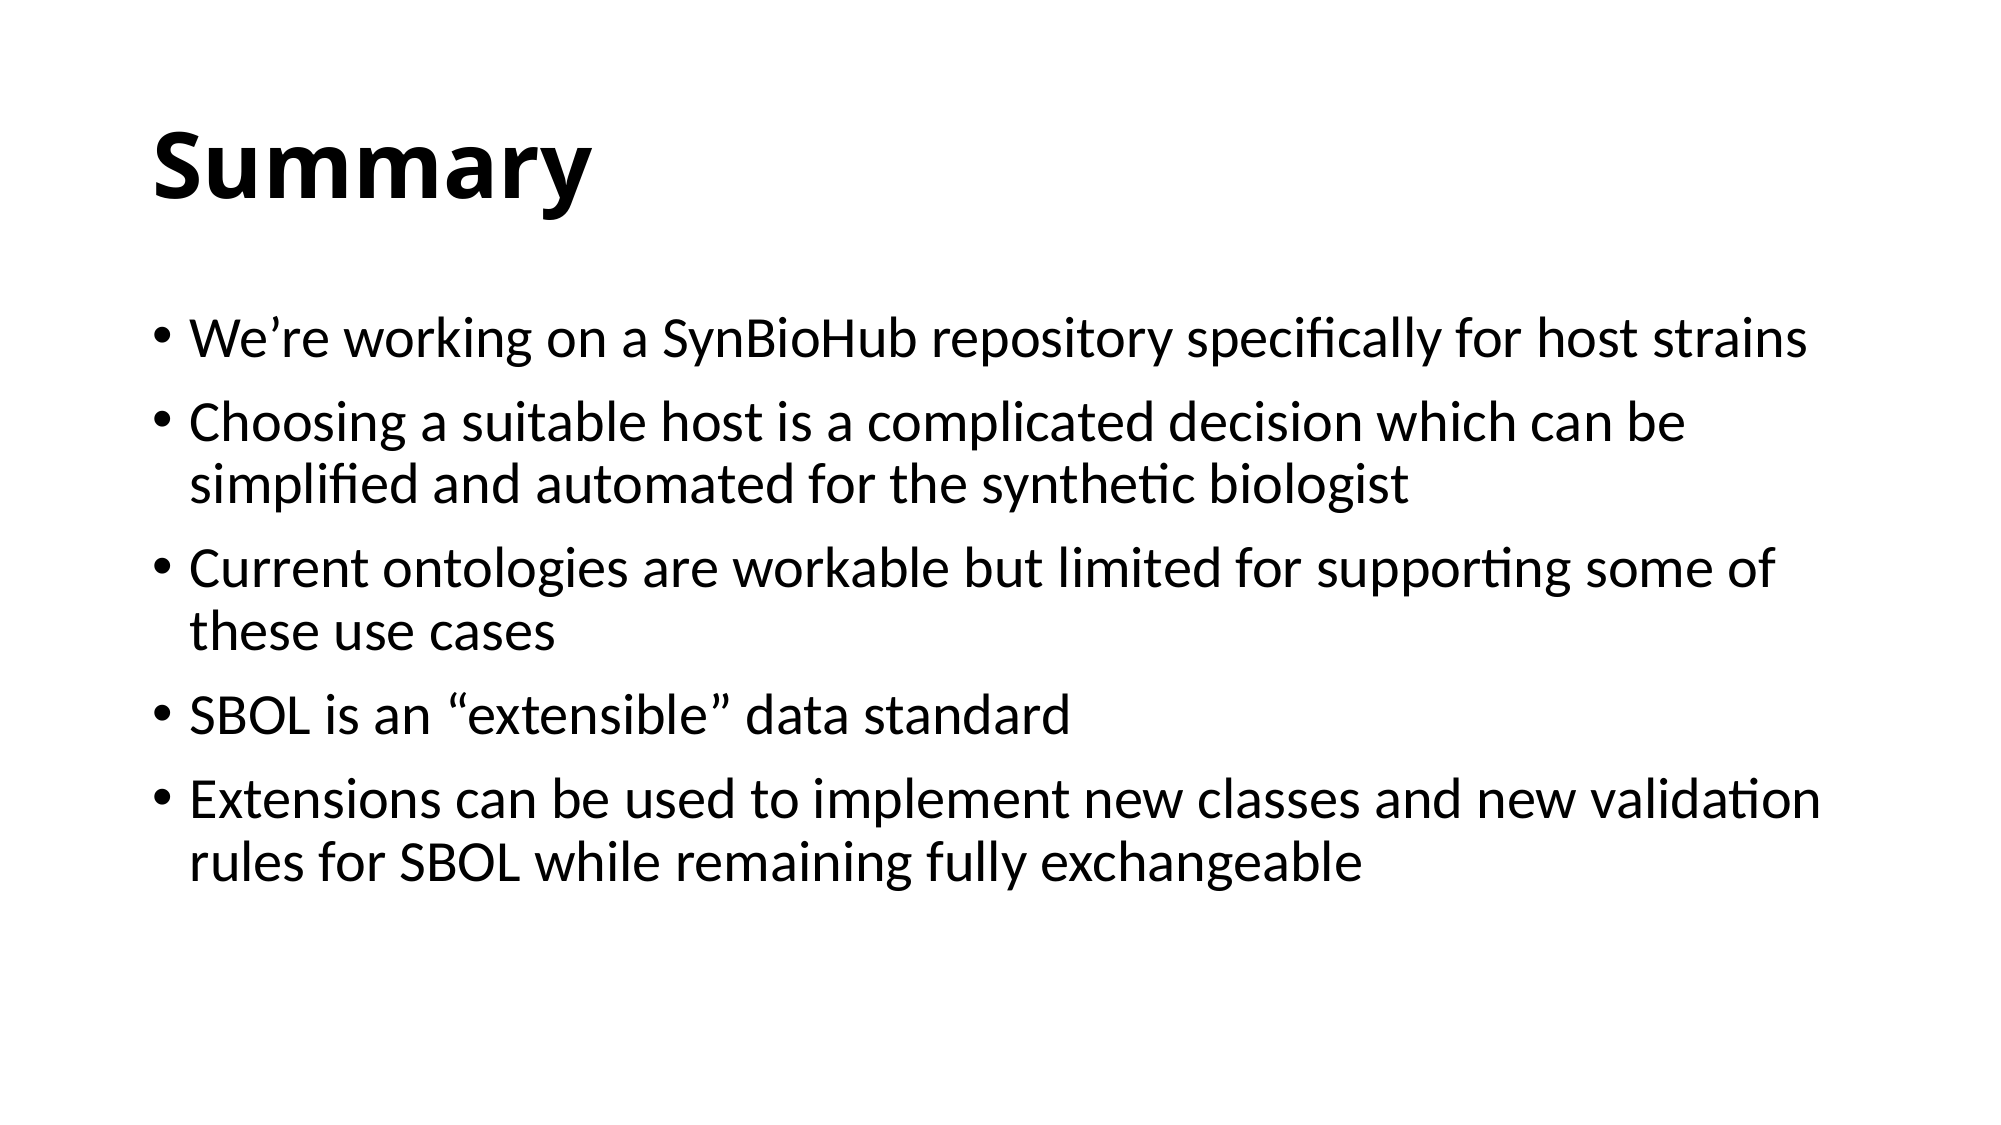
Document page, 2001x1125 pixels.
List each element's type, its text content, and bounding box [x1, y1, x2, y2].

list We’re working on a SynBioHub repository specifically for host strains Choosing a suitable host is a complicated decision which can be simplified and automated for the synthetic biologist Current ontologies are workable but limited for supporting some of these use cases SBOL is an “extensible” data standard Extensions can be used to implement new classes and new validation rules for SBOL while remaining fully exchangeable [137, 299, 1863, 1014]
title Summary [137, 59, 1863, 278]
